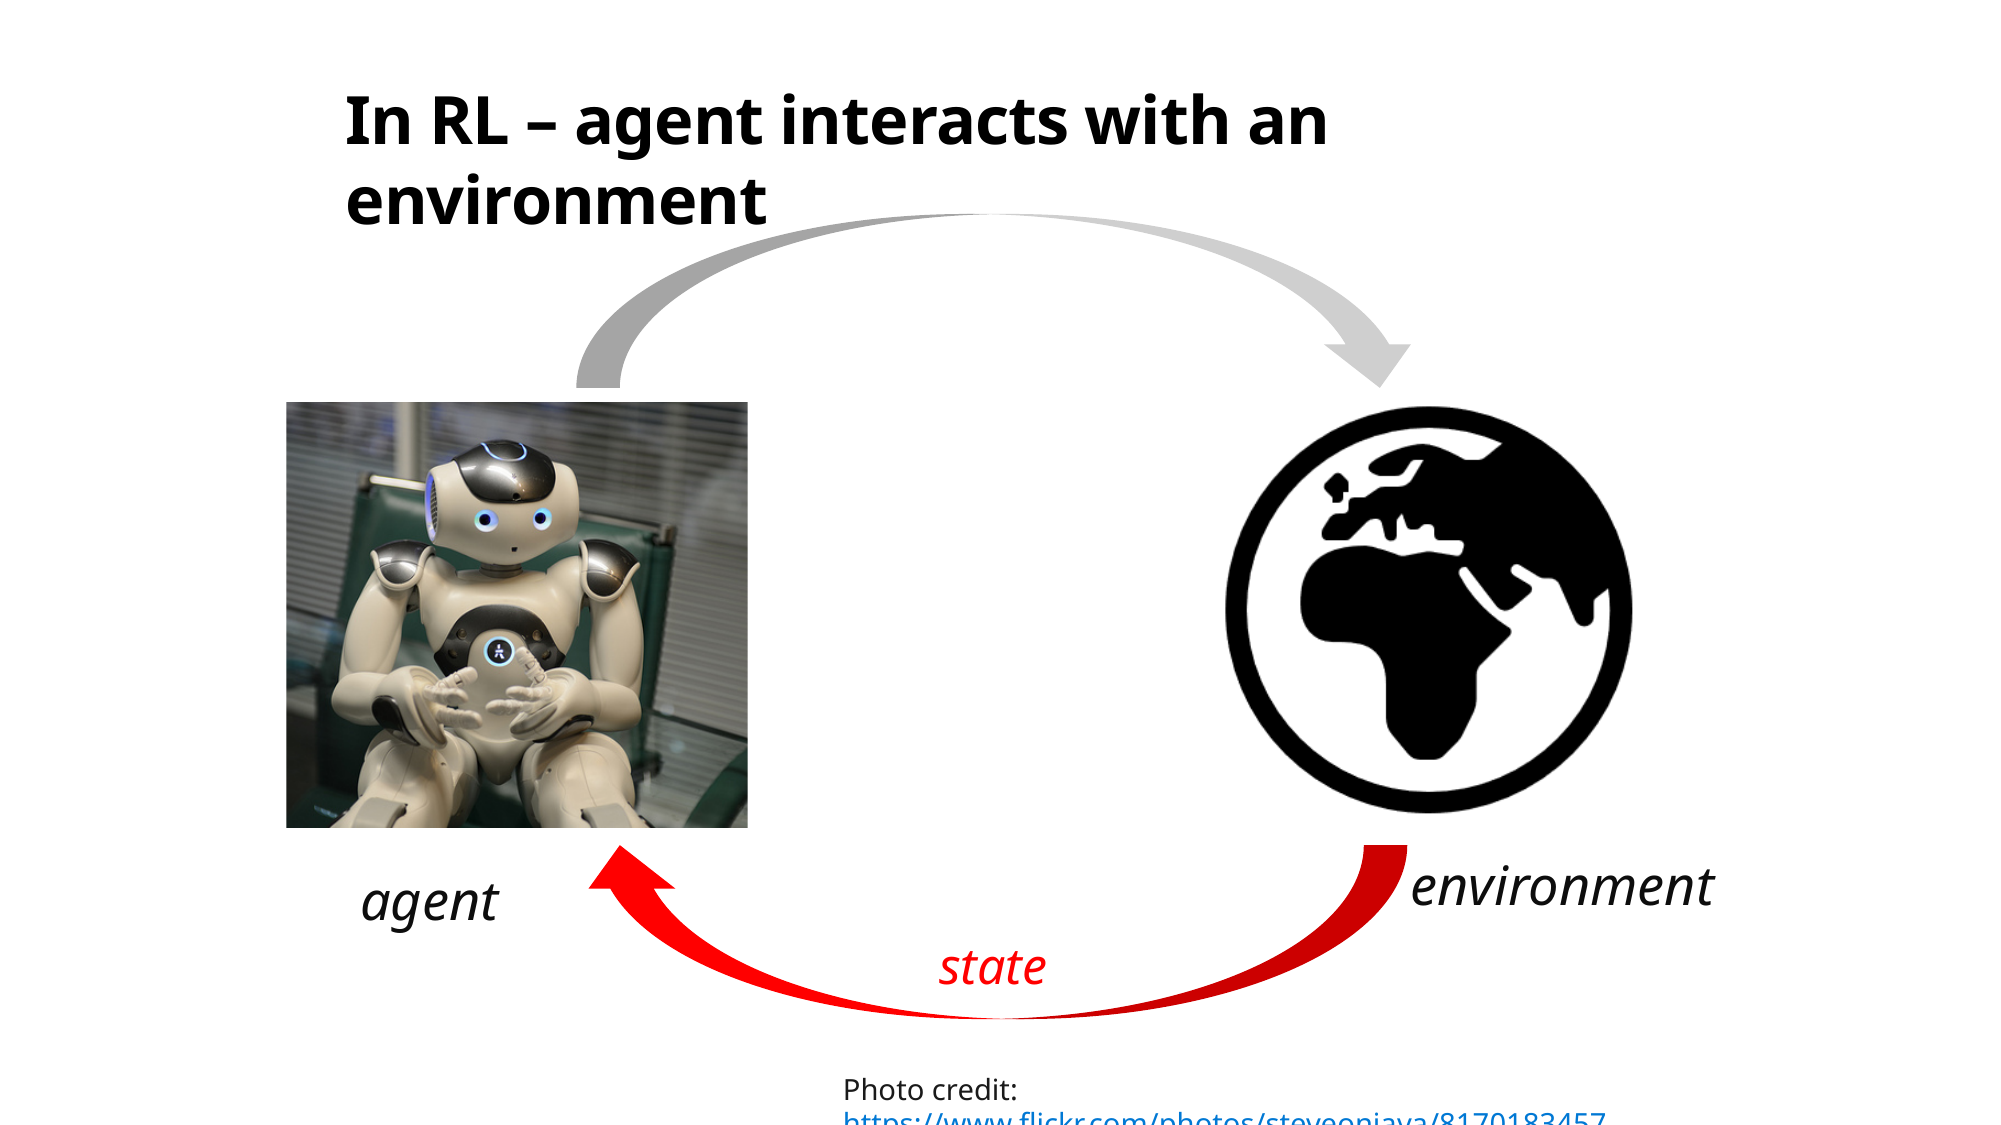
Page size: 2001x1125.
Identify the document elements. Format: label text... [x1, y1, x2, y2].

text_box environment [1351, 827, 1774, 1087]
picture [1172, 353, 1686, 867]
text_box Photo credit: https://www.flickr.com/photos/steveonjava/8170183457 [828, 1063, 1762, 1125]
text_box [575, 213, 1412, 389]
text_box [609, 844, 1351, 1020]
picture [285, 402, 748, 828]
title In RL – agent interacts with an environment [345, 78, 1654, 159]
text_box agent [249, 842, 609, 1073]
